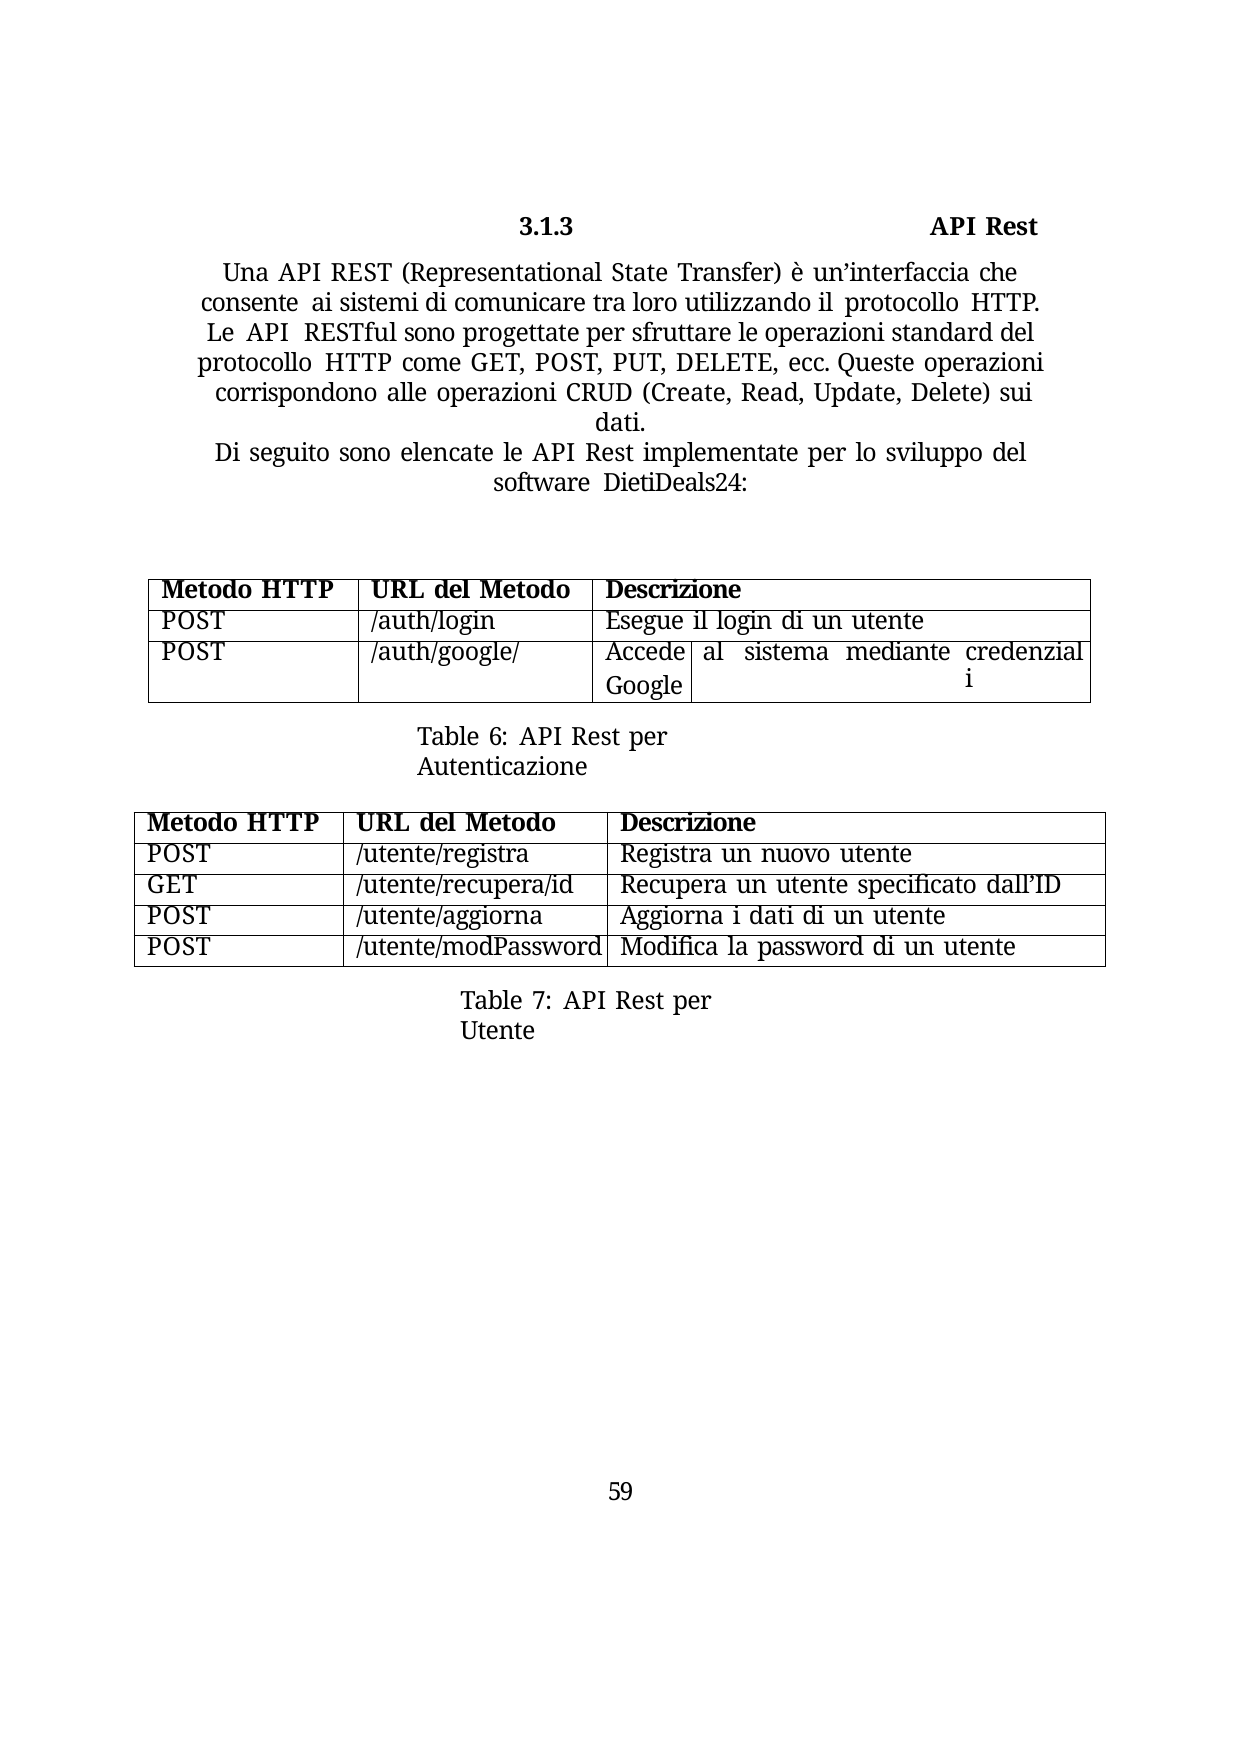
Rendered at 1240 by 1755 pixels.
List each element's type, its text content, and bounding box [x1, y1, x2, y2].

table_cell Registra un nuovo utente [608, 844, 1105, 874]
table_cell Accede Google [593, 642, 691, 702]
table_cell al [692, 642, 733, 702]
table_cell sistema [733, 642, 834, 702]
table_cell Esegue il login di un utente [593, 611, 1090, 641]
table_cell credenziali [954, 642, 1090, 702]
table_header Descrizione [593, 580, 1090, 610]
table_cell POST [135, 906, 343, 935]
table_header URL del Metodo [344, 813, 607, 843]
table_cell GET [135, 875, 343, 905]
table_cell POST [149, 642, 358, 702]
text_box 3.1.3 API Rest Una API REST (Representational State Transfer) è un’interfaccia che consente ai sistemi di comunicare tra loro utilizzando il protocollo HTTP. Le API RESTful sono progettate per sfruttare le operazioni standard del protocollo HTTP come GET, POST, PUT, DELETE, ecc. Queste operazioni corrispondono alle operazioni CRUD (Create, Read, Update, Delete) sui dati. Di seguito sono elencate le API Rest implementate per lo sviluppo del software DietiDeals24: [194, 192, 1046, 497]
table_cell /auth/google/ [359, 642, 592, 702]
table_cell Aggiorna i dati di un utente [608, 906, 1105, 935]
slide_number 30 [601, 1474, 639, 1755]
text_box Table 7: API Rest per Utente [458, 982, 782, 1045]
table_header Descrizione [608, 813, 1105, 843]
table_cell /utente/registra [344, 844, 607, 874]
table_cell /auth/login [359, 611, 592, 641]
table_cell mediante [834, 642, 954, 702]
table_cell /utente/aggiorna [344, 906, 607, 935]
table_header URL del Metodo [359, 580, 592, 610]
table_cell POST [135, 844, 343, 874]
table_header Metodo HTTP [135, 813, 343, 843]
table_cell POST [149, 611, 358, 641]
table_cell POST [135, 936, 343, 966]
text_box Table 6: API Rest per Autenticazione [415, 718, 826, 781]
table_cell Modifica la password di un utente [608, 936, 1105, 966]
table_header Metodo HTTP [149, 580, 358, 610]
table_cell /utente/modPassword [344, 936, 607, 966]
table_cell Recupera un utente specificato dall’ID [608, 875, 1105, 905]
table_cell /utente/recupera/id [344, 875, 607, 905]
